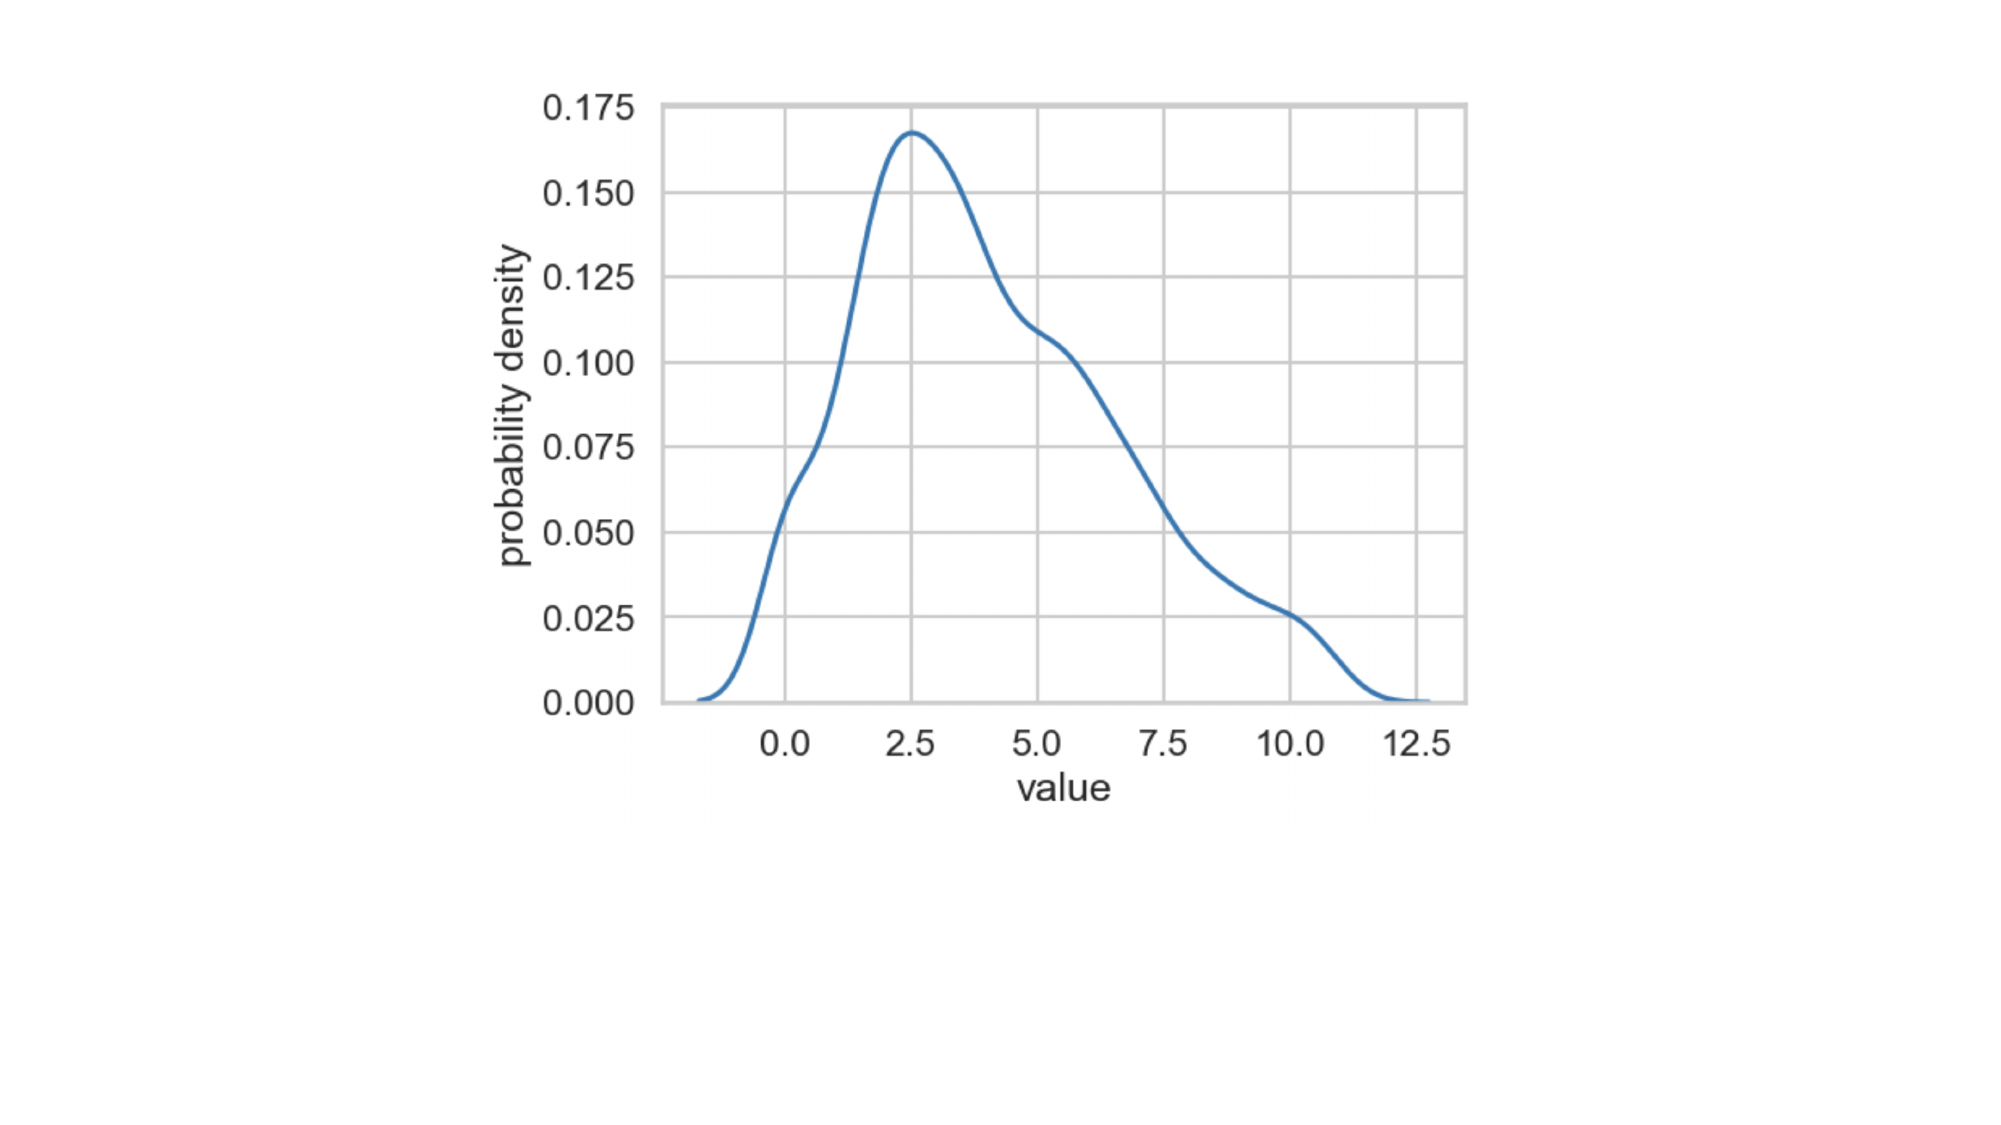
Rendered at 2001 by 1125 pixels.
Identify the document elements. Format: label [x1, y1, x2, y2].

picture [459, 91, 1541, 825]
